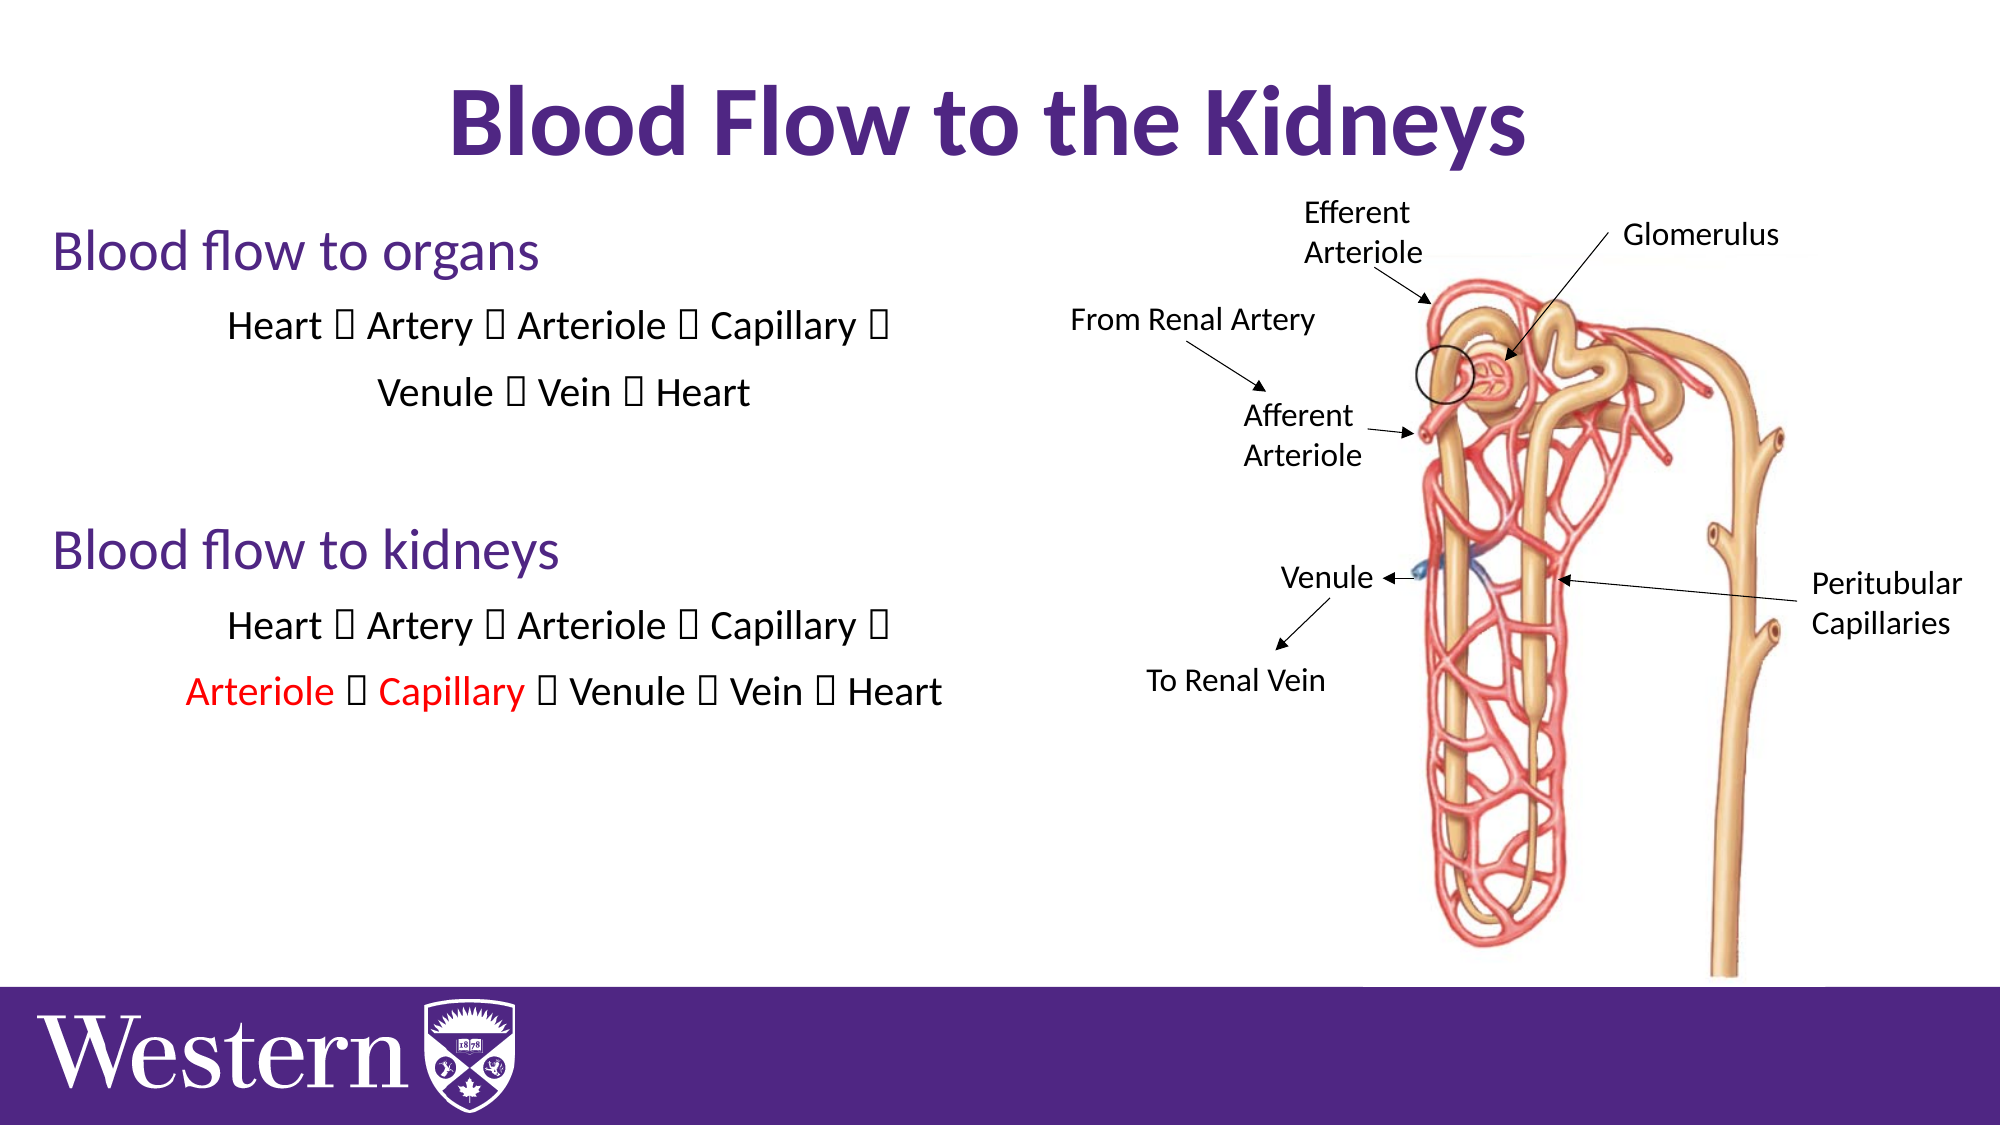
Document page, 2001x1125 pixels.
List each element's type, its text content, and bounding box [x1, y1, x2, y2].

picture [37, 999, 515, 1113]
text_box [1367, 428, 1415, 434]
text_box Afferent Arteriole [1228, 385, 1363, 481]
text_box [1186, 341, 1267, 392]
text_box From Renal Artery [1055, 289, 1347, 345]
text_box [0, 986, 2000, 1125]
text_box Efferent Arteriole [1289, 183, 1493, 278]
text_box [1557, 579, 1798, 602]
text_box Glomerulus [1608, 205, 1812, 253]
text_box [1374, 267, 1432, 305]
picture [1363, 253, 1826, 987]
list Blood flow to organs Heart  Artery  Arteriole  Capillary  Venule  Vein  Heart Blood flow to kidneys Heart  Artery  Arteriole  Capillary  Arteriole  Capillary  Venule  Vein  Heart [37, 212, 1091, 975]
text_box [1275, 597, 1331, 651]
text_box Venule [1266, 548, 1363, 603]
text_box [1504, 232, 1609, 361]
text_box Peritubular Capillaries [1826, 553, 2000, 649]
title Blood Flow to the Kidneys [137, 32, 1863, 213]
text_box To Renal Vein [1131, 650, 1363, 706]
